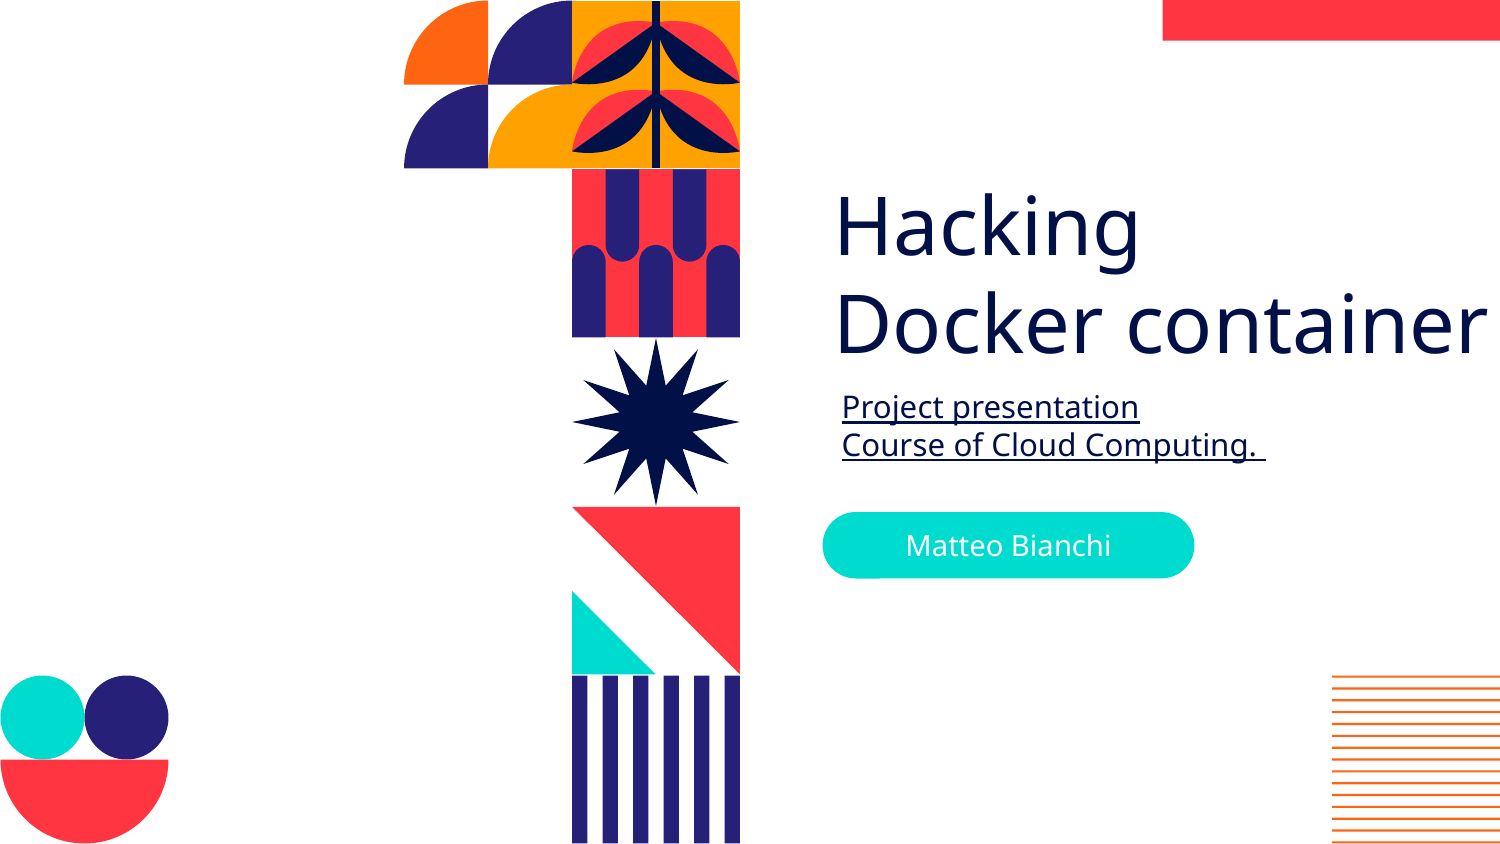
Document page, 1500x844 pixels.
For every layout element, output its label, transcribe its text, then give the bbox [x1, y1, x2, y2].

text_box Project presentation Course of Cloud Computing. [830, 381, 1500, 506]
text_box [830, 507, 1396, 547]
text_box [403, 0, 573, 169]
text_box Matteo Bianchi [822, 524, 1195, 579]
text_box Hacking Docker container [822, 168, 1500, 375]
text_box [0, 674, 169, 844]
